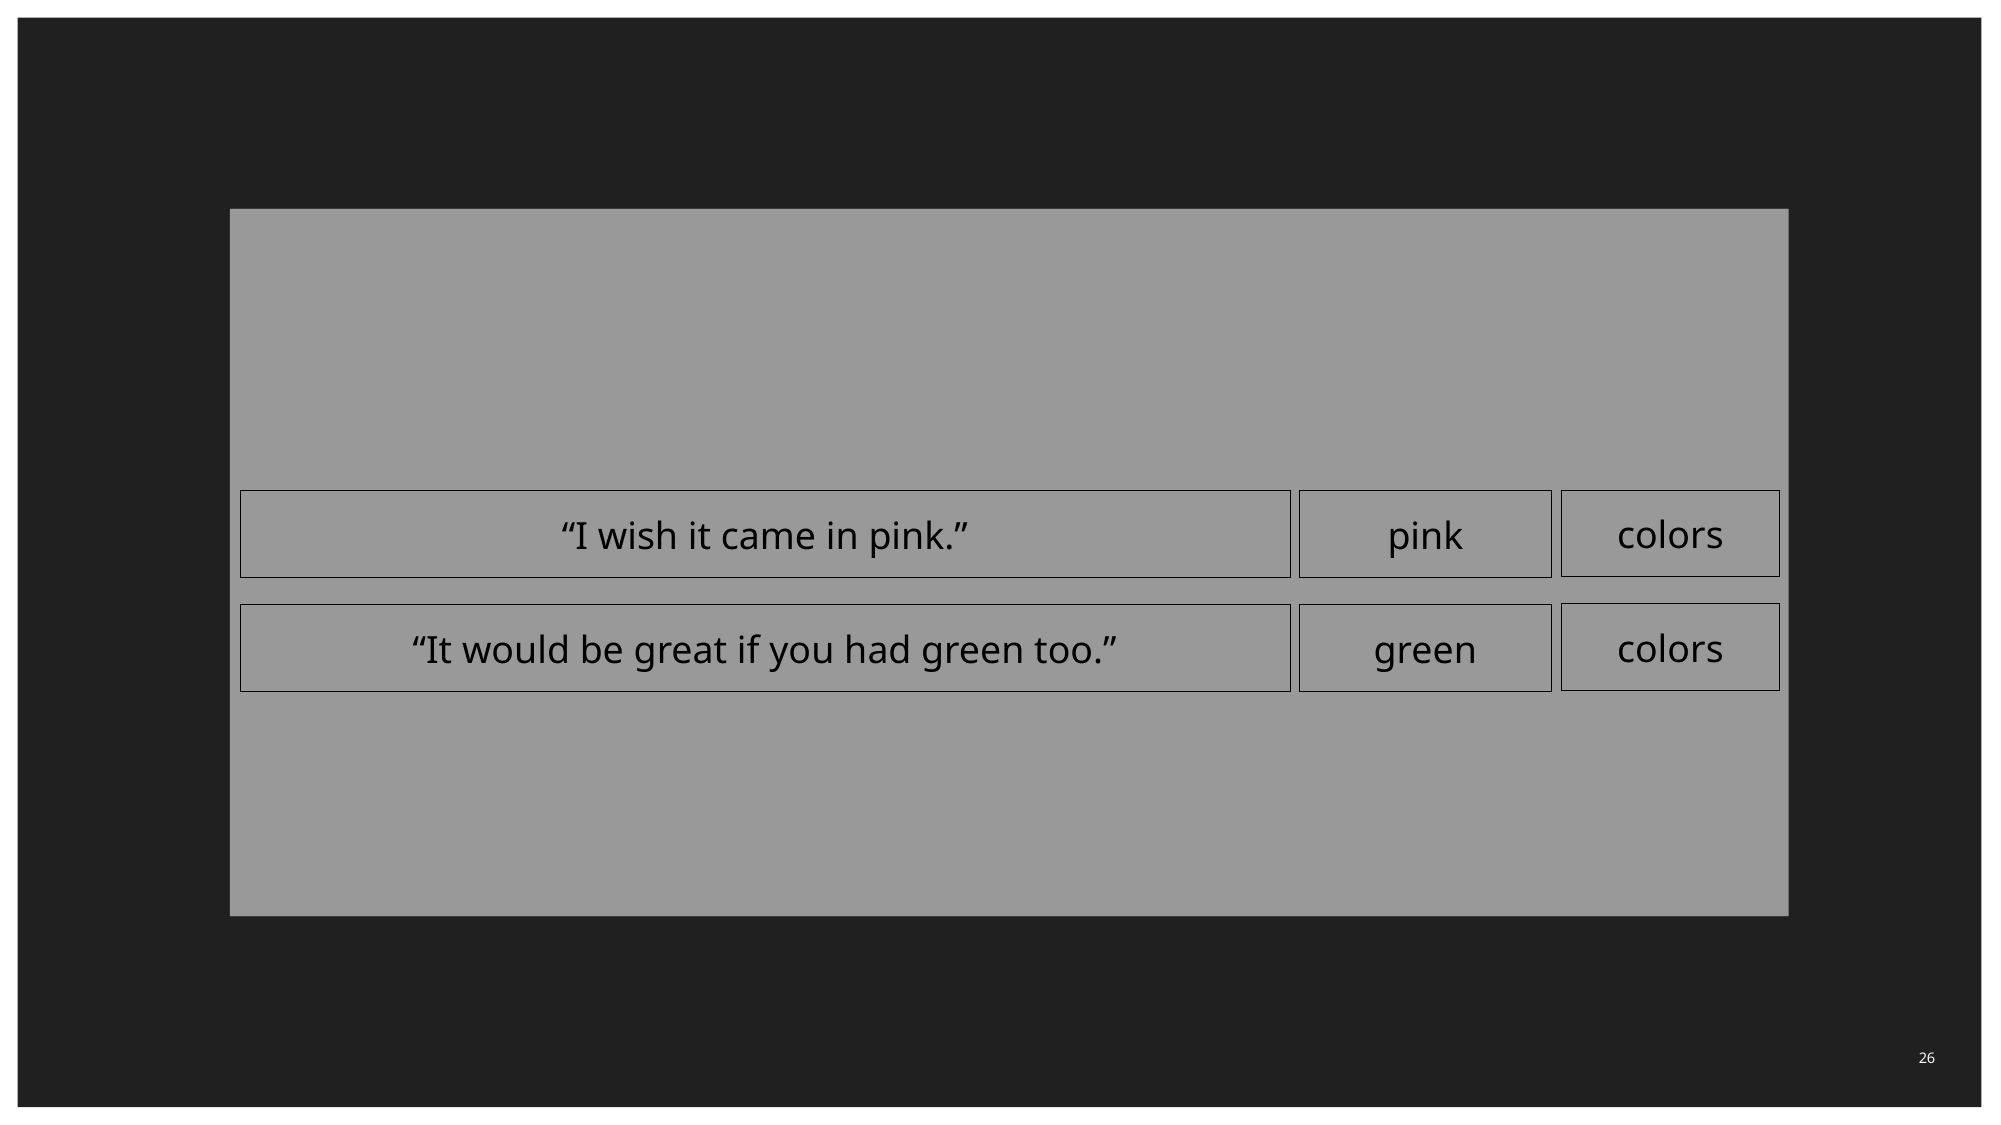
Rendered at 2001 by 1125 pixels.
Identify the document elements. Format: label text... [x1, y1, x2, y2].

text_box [230, 208, 1789, 917]
slide_number 26 [1891, 1047, 1936, 1071]
